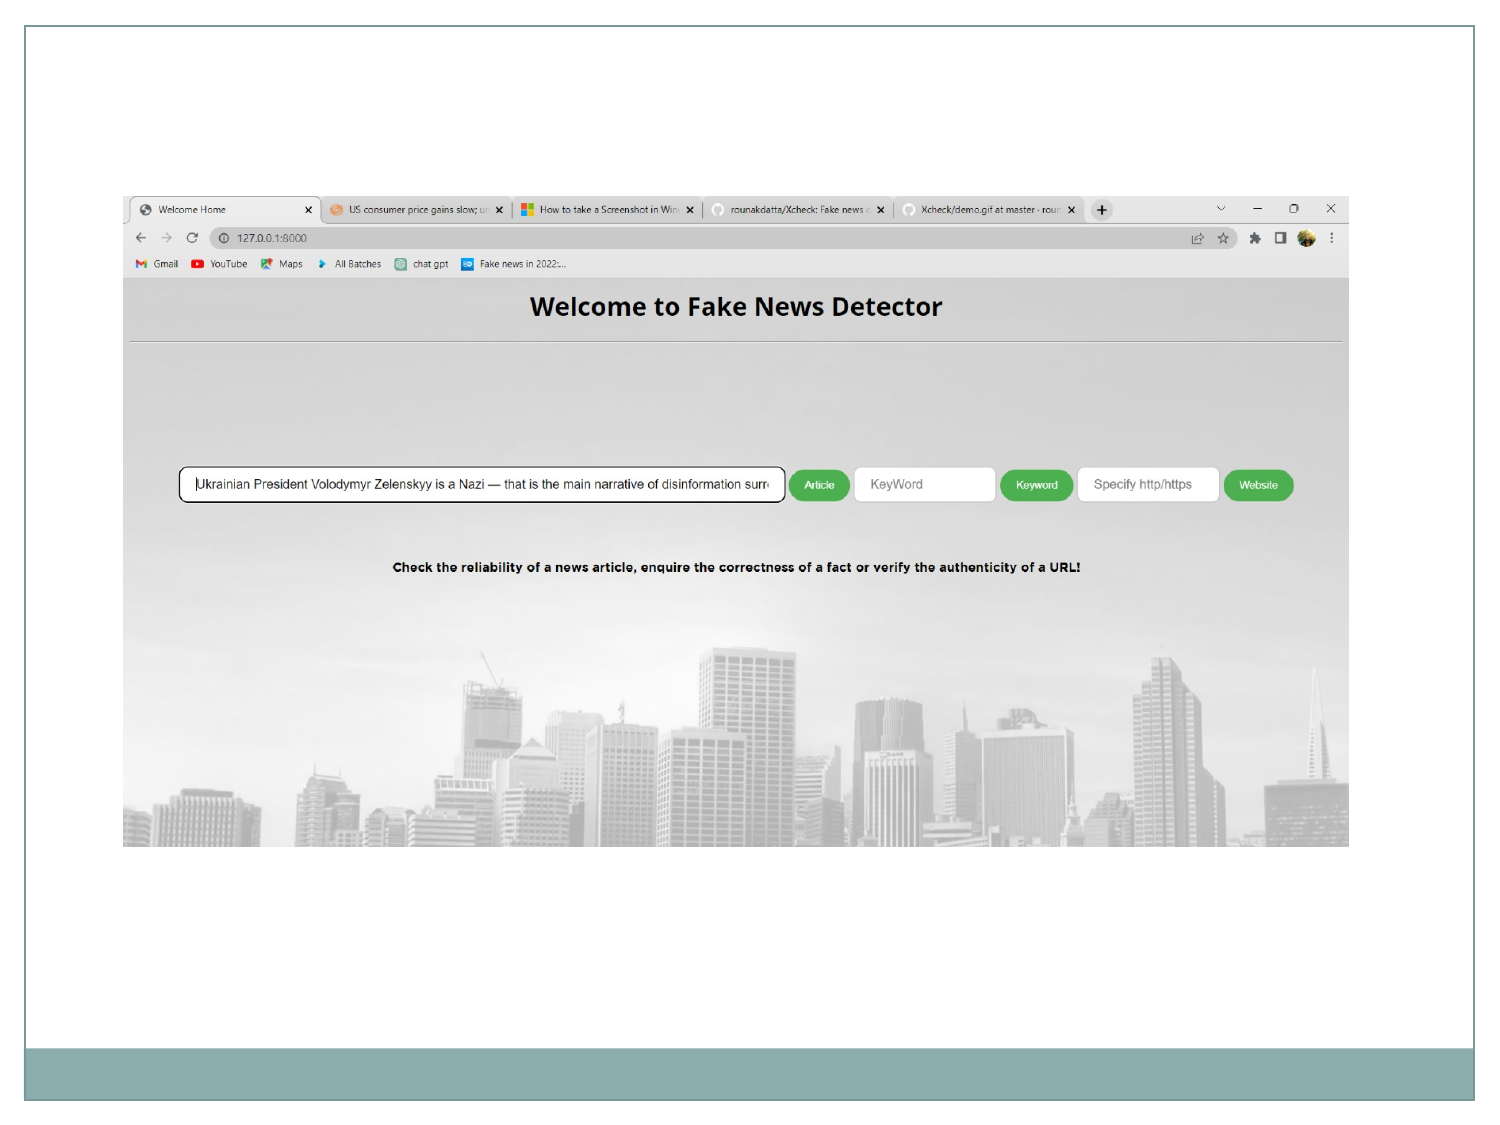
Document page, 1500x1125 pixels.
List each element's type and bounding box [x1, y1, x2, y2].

picture [123, 196, 1350, 848]
